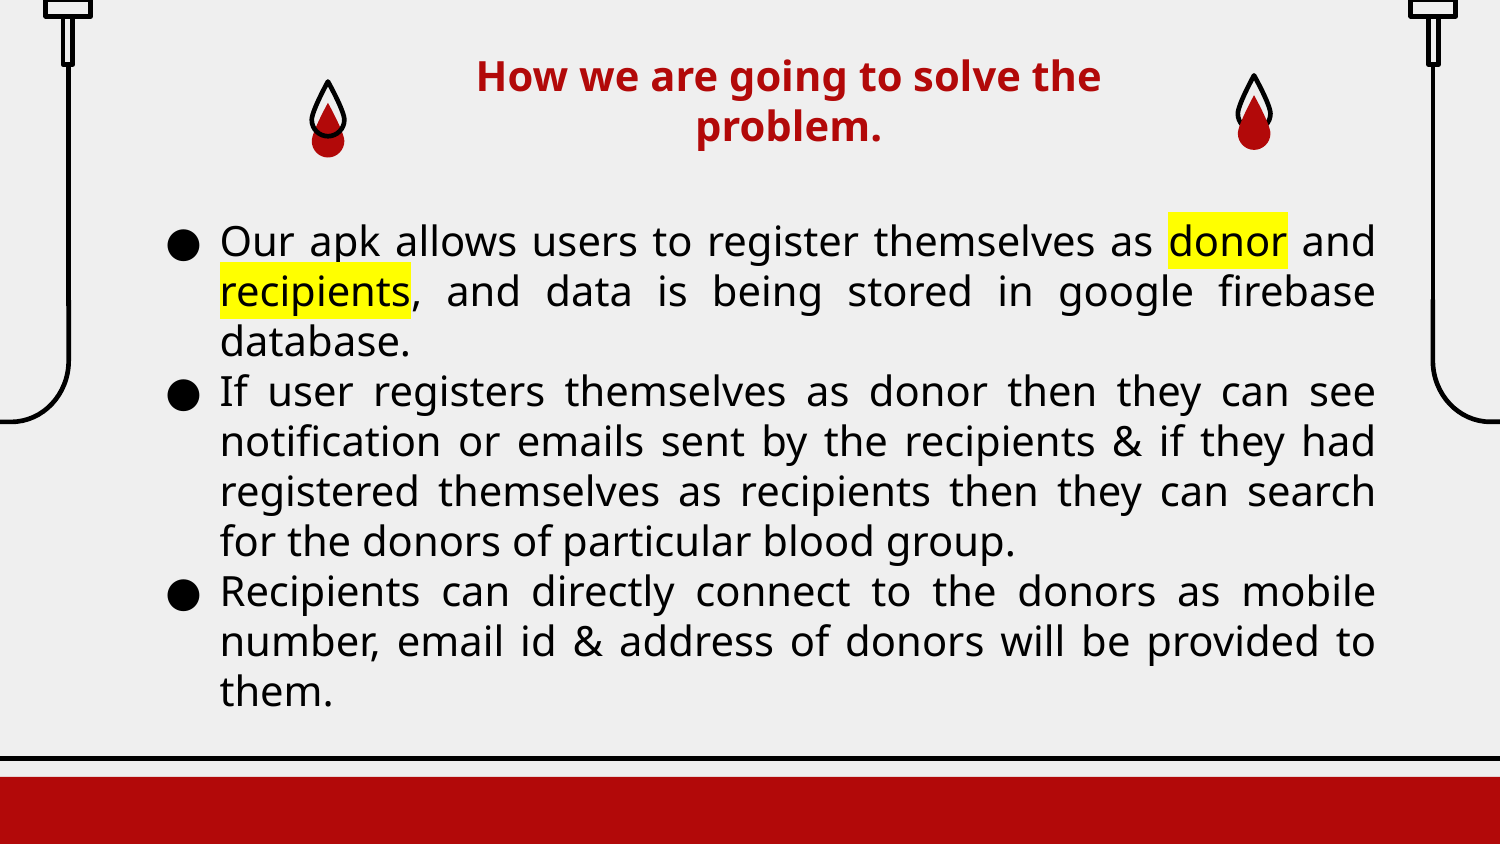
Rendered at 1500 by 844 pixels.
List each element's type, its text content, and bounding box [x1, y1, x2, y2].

title How we are going to solve the problem. [414, 42, 1163, 158]
list Our apk allows users to register themselves as donor and recipients, and data is being stored in google firebase database. If user registers themselves as donor then they can see notification or emails sent by the recipients & if they had registered themselves as recipients then they can search for the donors of particular blood group. Recipients can directly connect to the donors as mobile number, email id & address of donors will be provided to them. [129, 149, 1392, 730]
text_box [311, 81, 345, 137]
text_box [1237, 75, 1271, 123]
text_box [311, 130, 345, 158]
text_box [1237, 95, 1271, 150]
